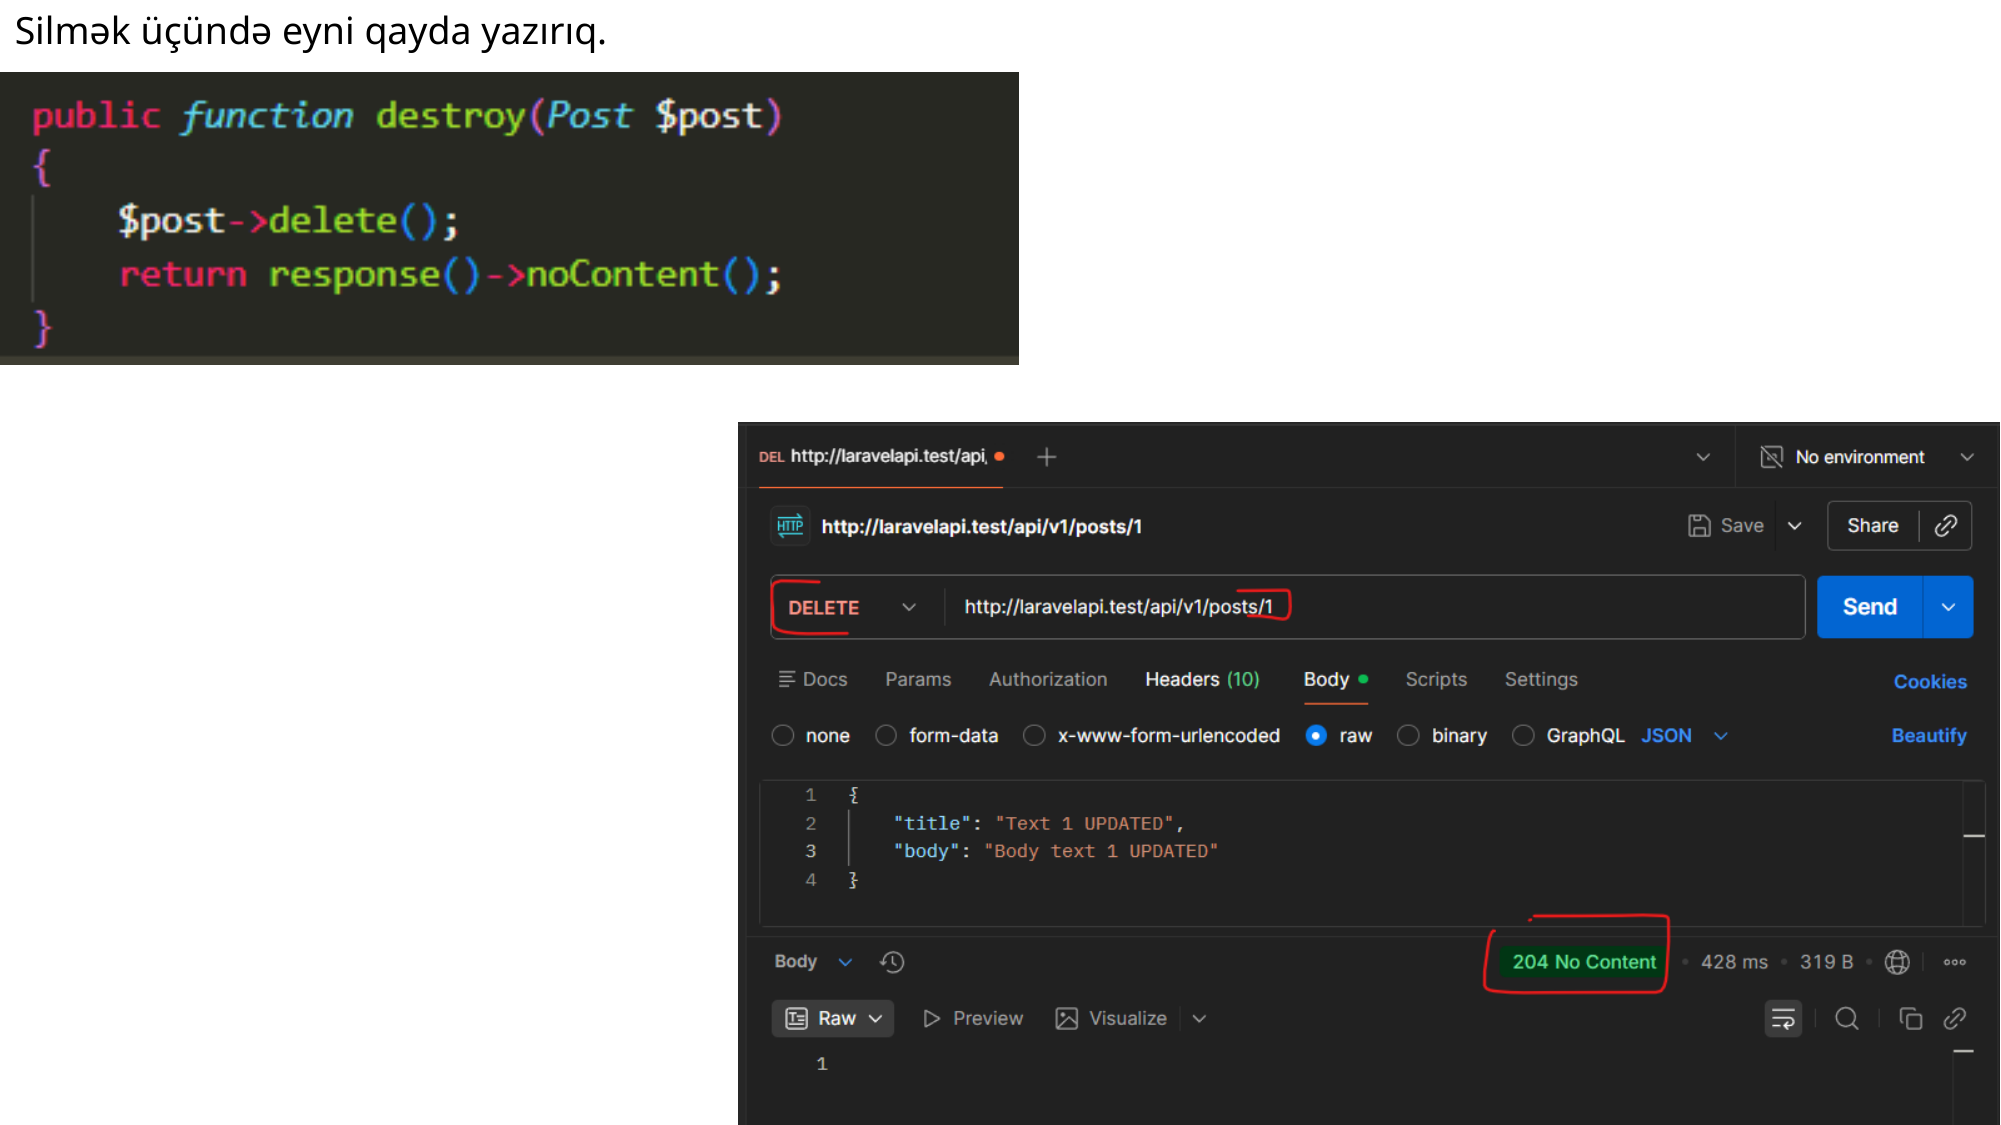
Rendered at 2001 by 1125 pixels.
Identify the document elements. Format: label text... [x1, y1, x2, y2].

text_box Silmək üçündə eyni qayda yazırıq. [0, 0, 2000, 60]
picture [738, 421, 2000, 1125]
picture [0, 71, 1020, 365]
